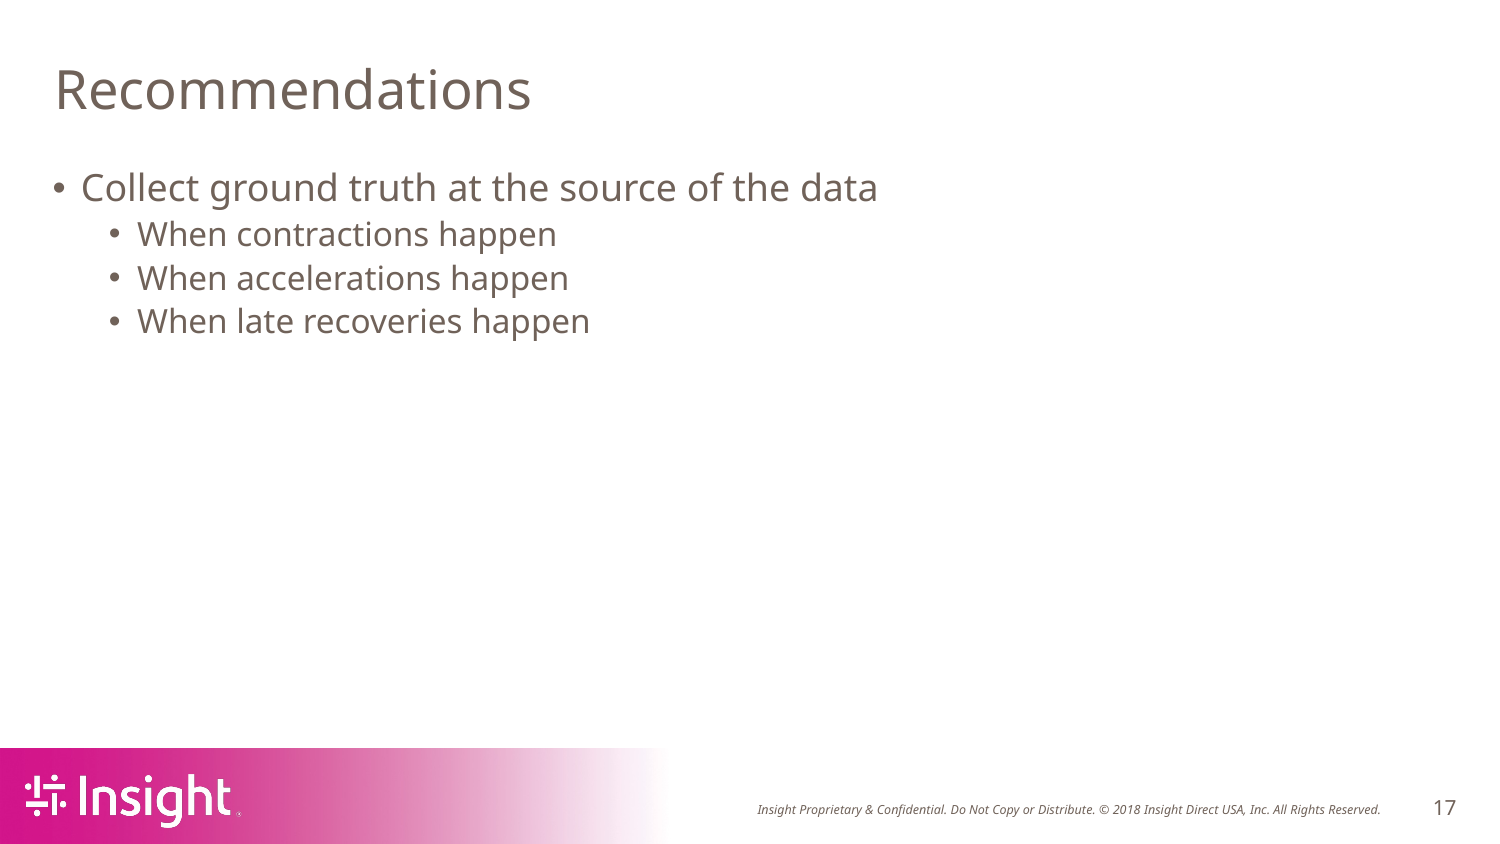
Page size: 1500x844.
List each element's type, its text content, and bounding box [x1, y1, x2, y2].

list Collect ground truth at the source of the data When contractions happen When accelerations happen When late recoveries happen [37, 161, 1468, 644]
title Recommendations [39, 36, 1470, 148]
picture [0, 748, 999, 844]
